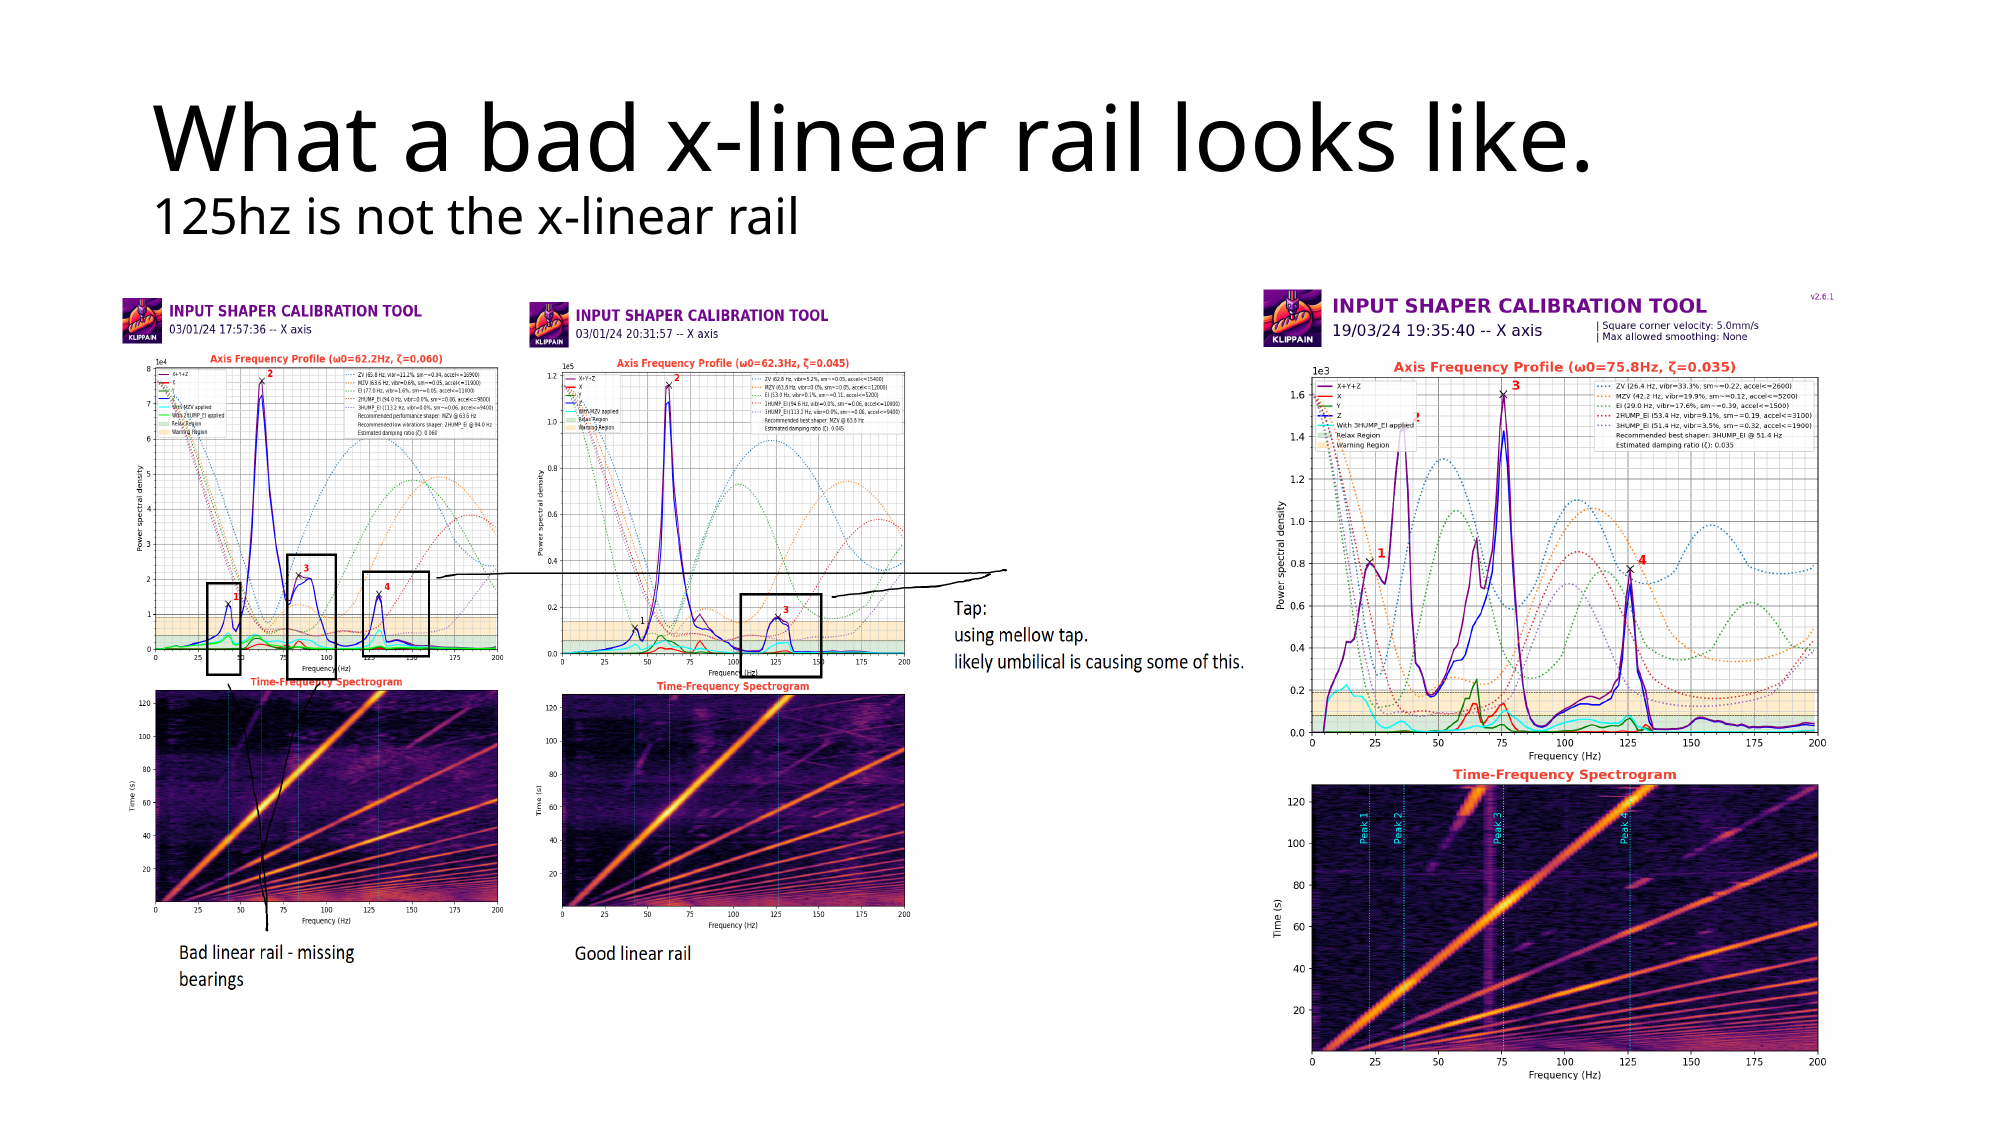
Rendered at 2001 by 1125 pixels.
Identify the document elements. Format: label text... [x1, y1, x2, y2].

picture [1263, 289, 1837, 1091]
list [122, 297, 1263, 1012]
title What a bad x-linear rail looks like. 125hz is not the x-linear rail [137, 59, 1863, 278]
